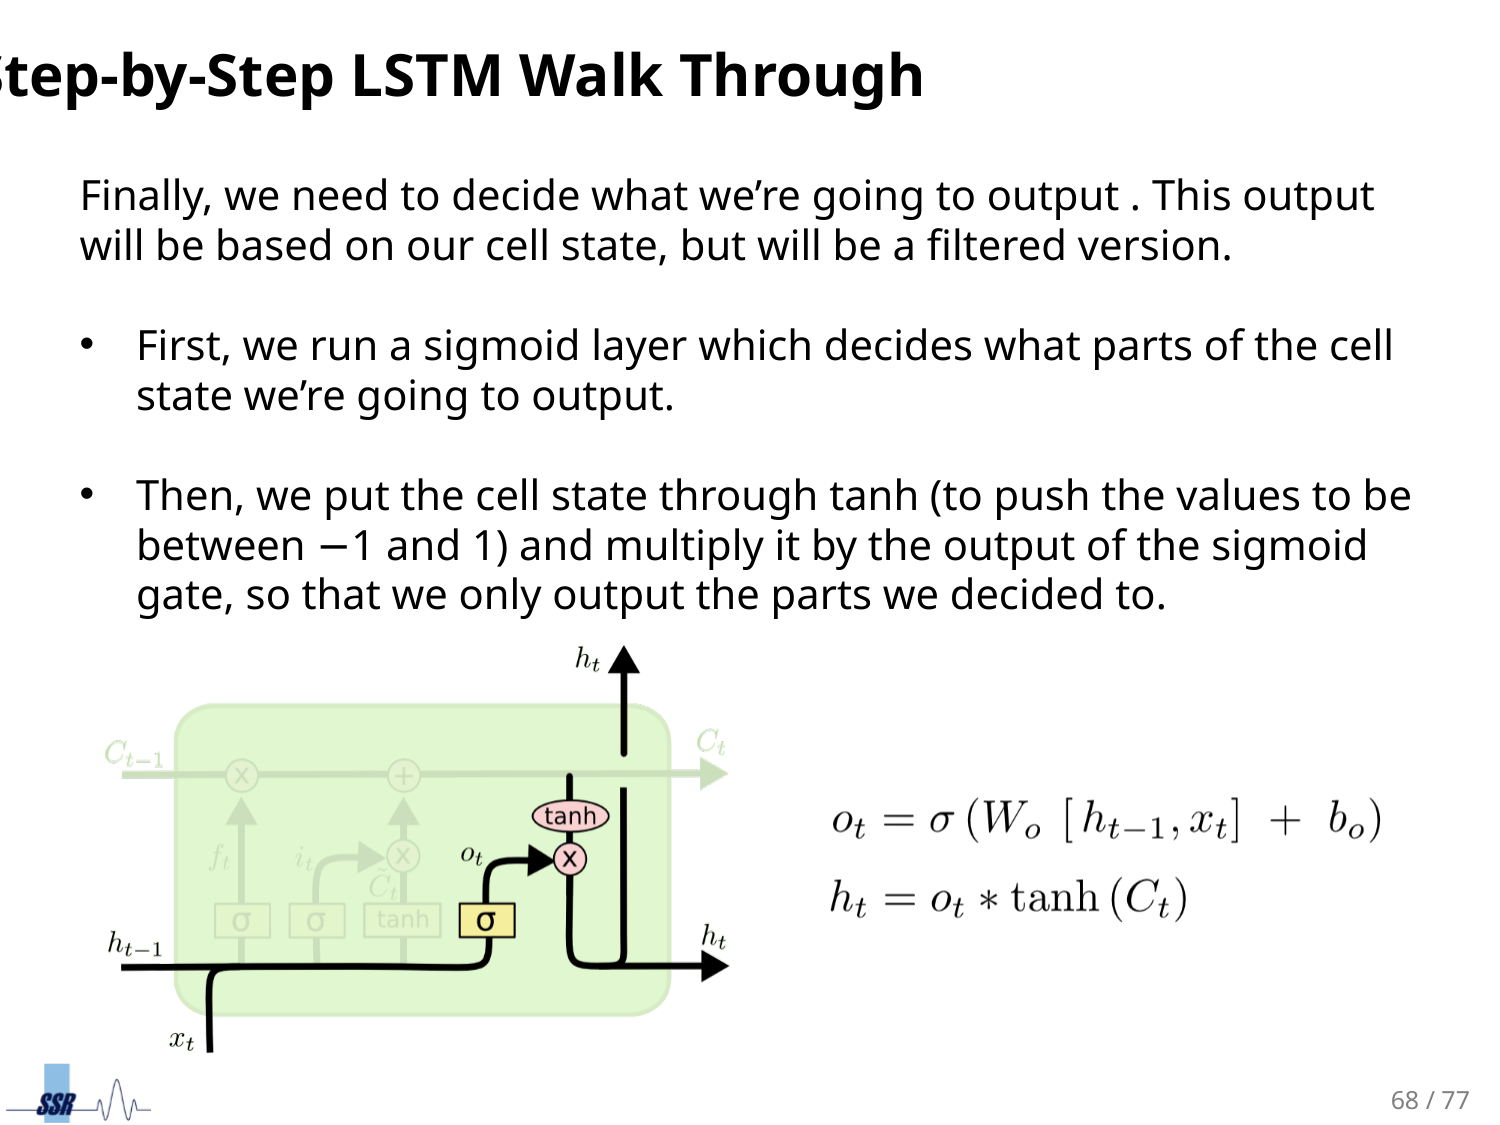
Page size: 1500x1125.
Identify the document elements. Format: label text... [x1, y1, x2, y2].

text_box Step-by-Step LSTM Walk Through [0, 30, 941, 116]
picture [1, 1062, 151, 1125]
picture [88, 633, 1459, 1057]
